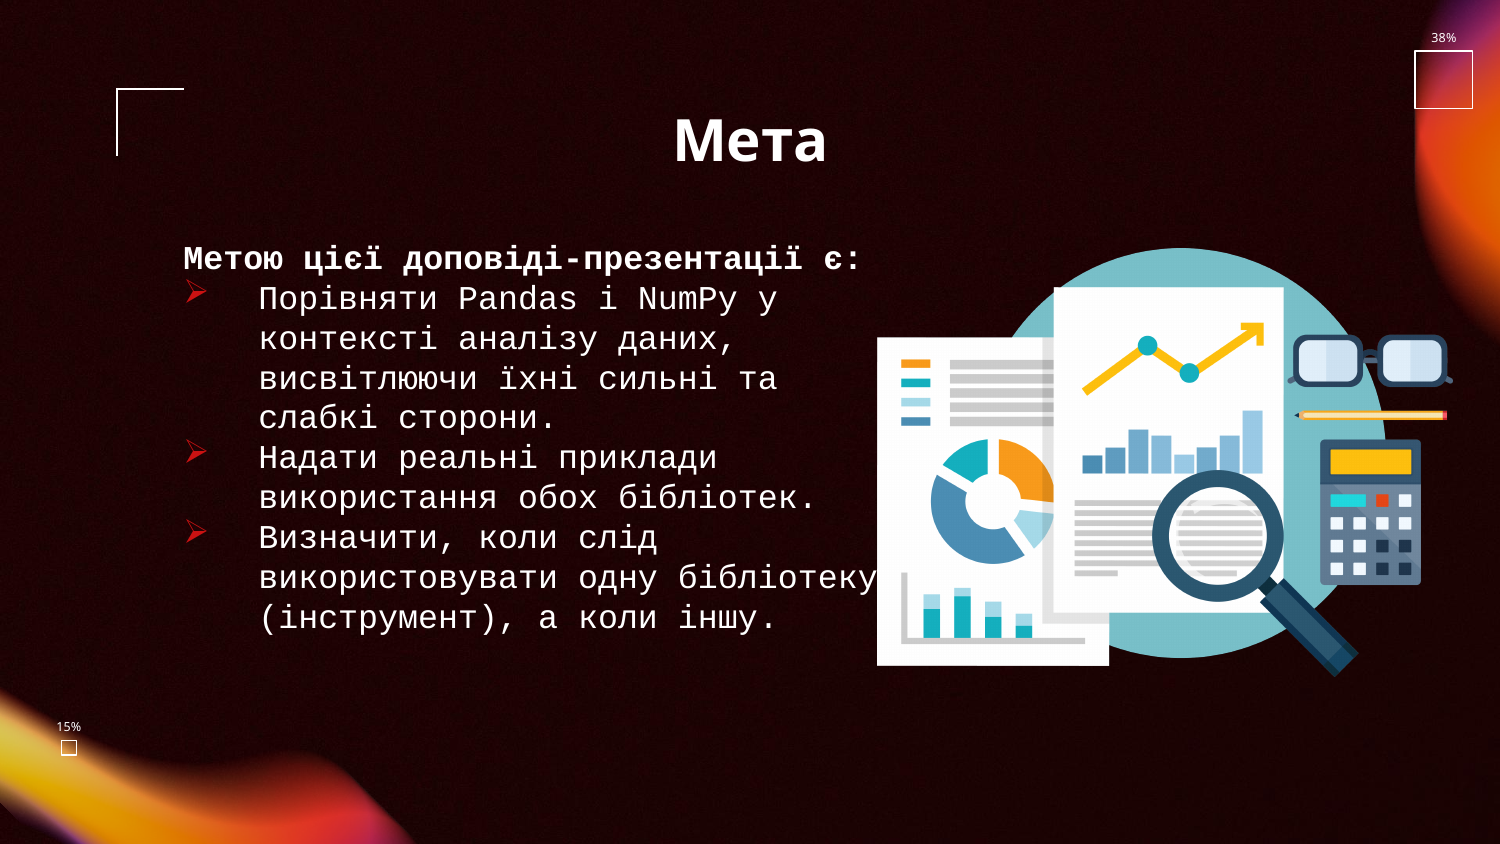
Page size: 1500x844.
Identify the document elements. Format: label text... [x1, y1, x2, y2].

picture [0, 0, 1500, 844]
subtitle Метою цієї доповіді-презентації є: Порівняти Pandas і NumPy у контексті аналізу даних, висвітлюючи їхні сильні та слабкі сторони. Надати реальні приклади використання обох бібліотек. Визначити, коли слід використовувати одну бібліотеку (інструмент), а коли іншу. [168, 221, 913, 685]
title Мета [118, 88, 1383, 183]
